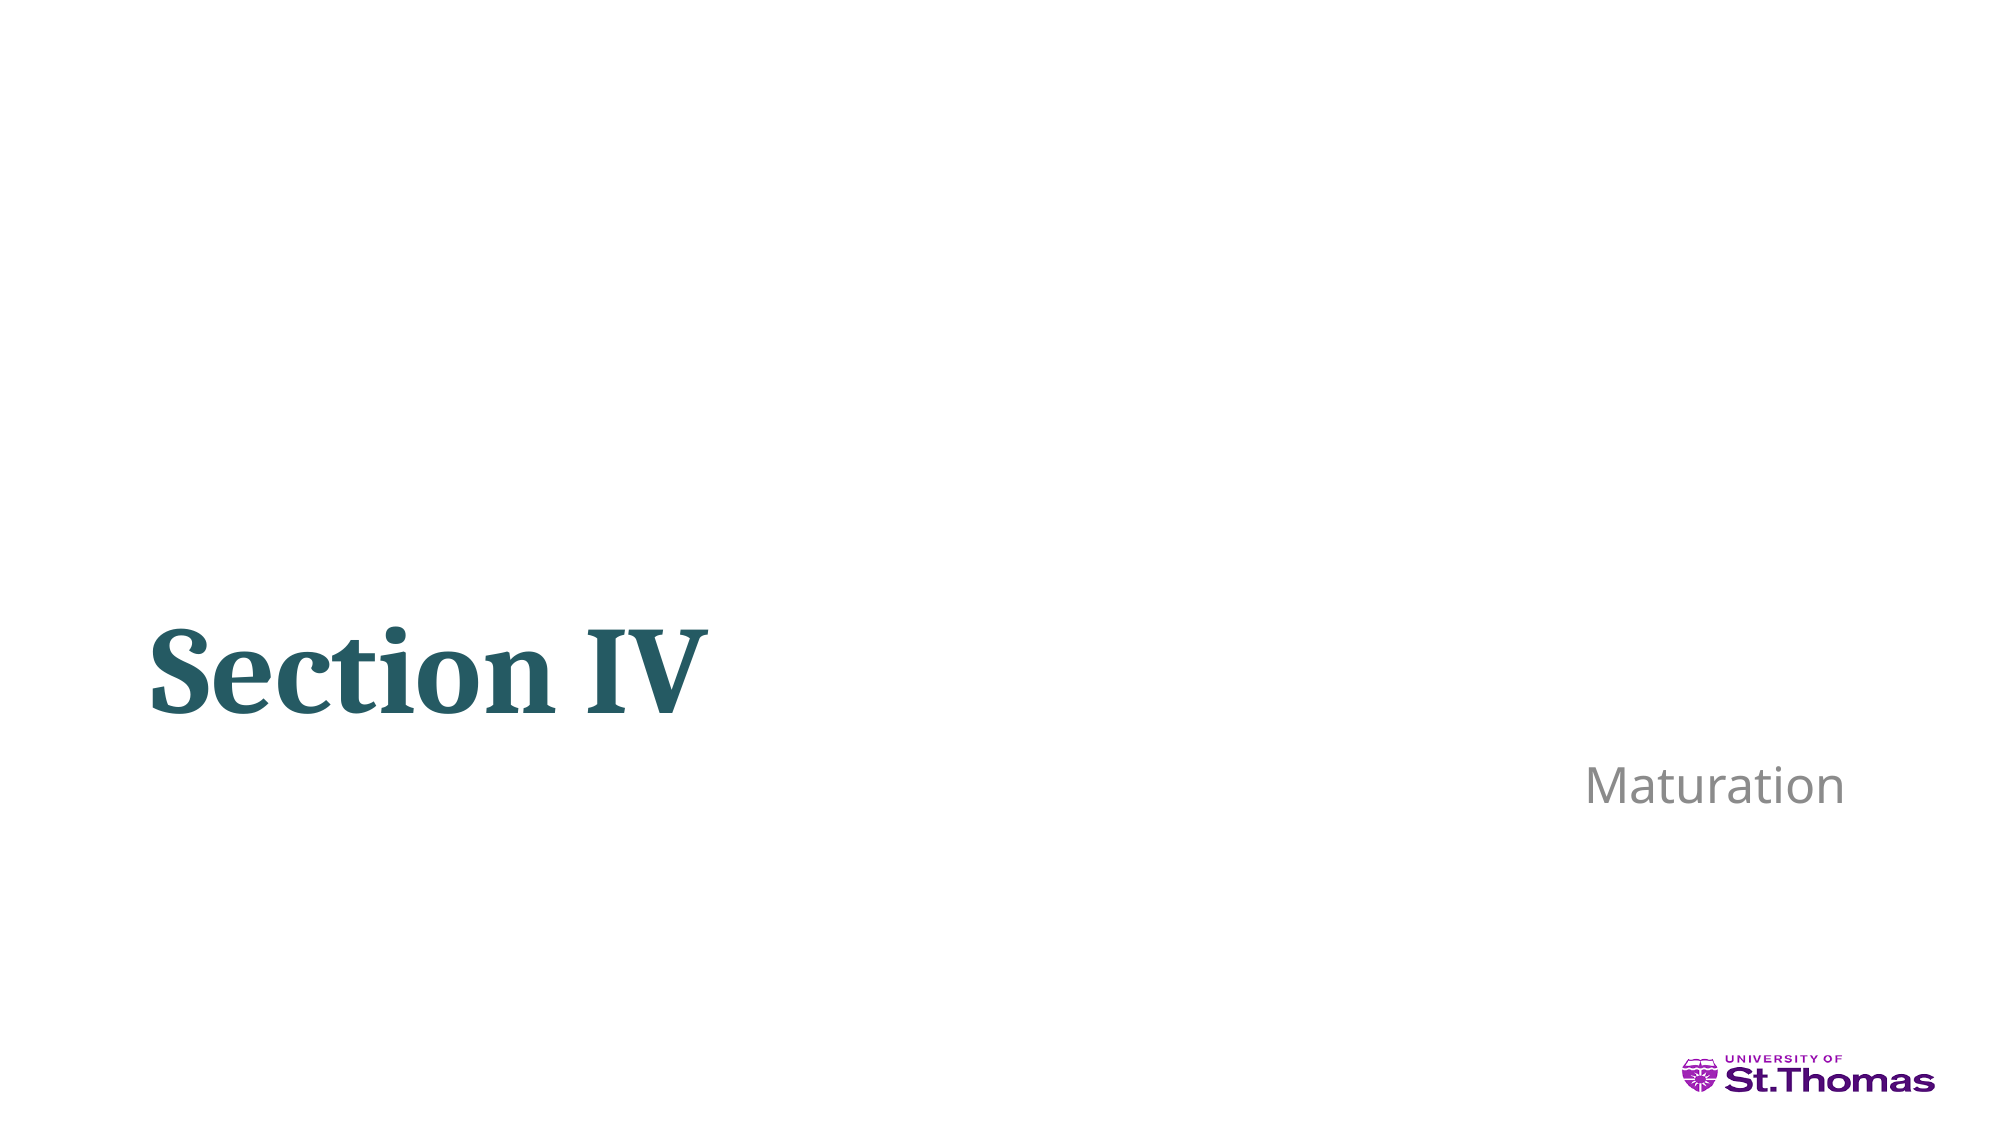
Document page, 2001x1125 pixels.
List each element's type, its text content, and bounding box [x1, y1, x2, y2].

list Maturation [136, 752, 1862, 999]
picture [1637, 1022, 1980, 1125]
title Section IV [136, 280, 1862, 749]
